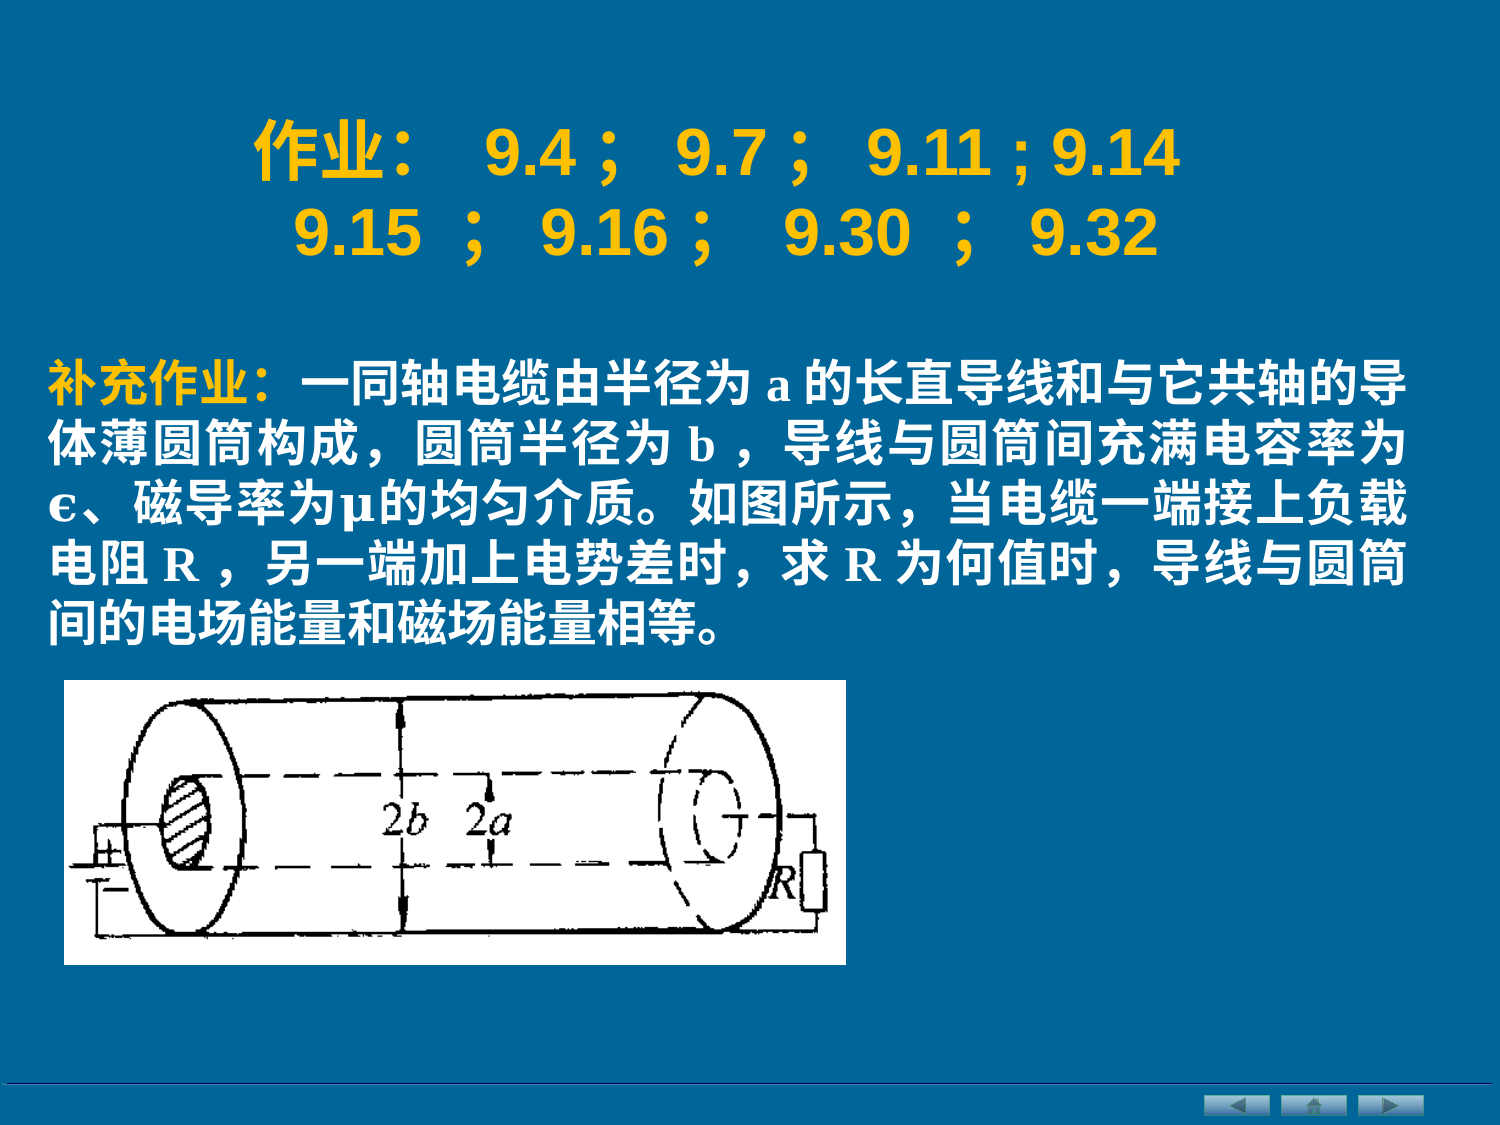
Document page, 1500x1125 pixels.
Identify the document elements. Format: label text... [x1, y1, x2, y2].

text_box 作业： 9.4；9.7；9.11 ; 9.14 9.15 ；9.16； 9.30 ；9.32 [29, 101, 1424, 277]
picture [65, 681, 845, 964]
text_box 补充作业：一同轴电缆由半径为a的长直导线和与它共轴的导体薄圆筒构成，圆筒半径为b，导线与圆筒间充满电容率为𝛜、磁导率为𝛍的均匀介质。如图所示，当电缆一端接上负载电阻R，另一端加上电势差时，求R为何值时，导线与圆筒间的电场能量和磁场能量相等。 [32, 343, 1424, 659]
